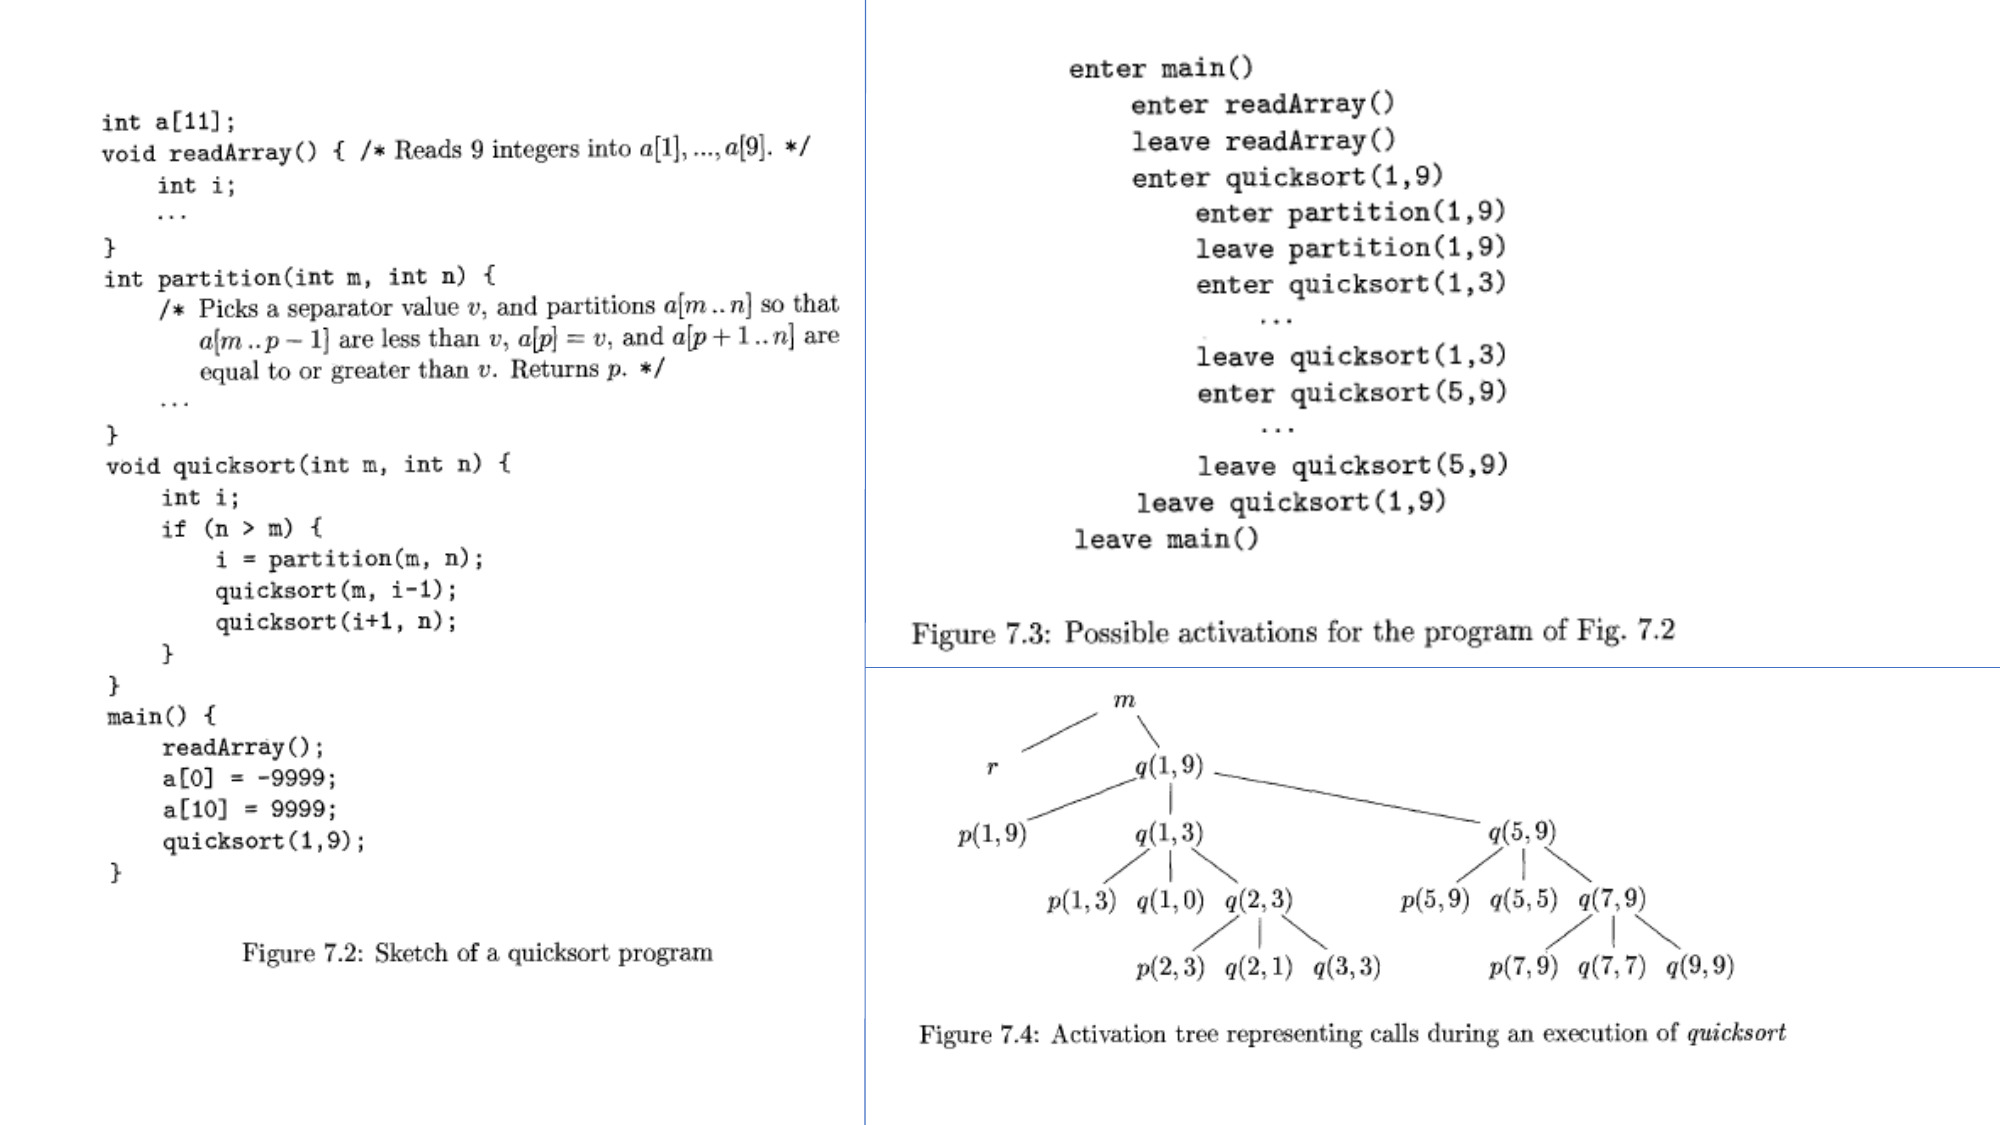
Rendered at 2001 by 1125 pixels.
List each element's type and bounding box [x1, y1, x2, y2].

picture [81, 102, 864, 982]
picture [905, 668, 1810, 1066]
picture [892, 37, 1699, 667]
